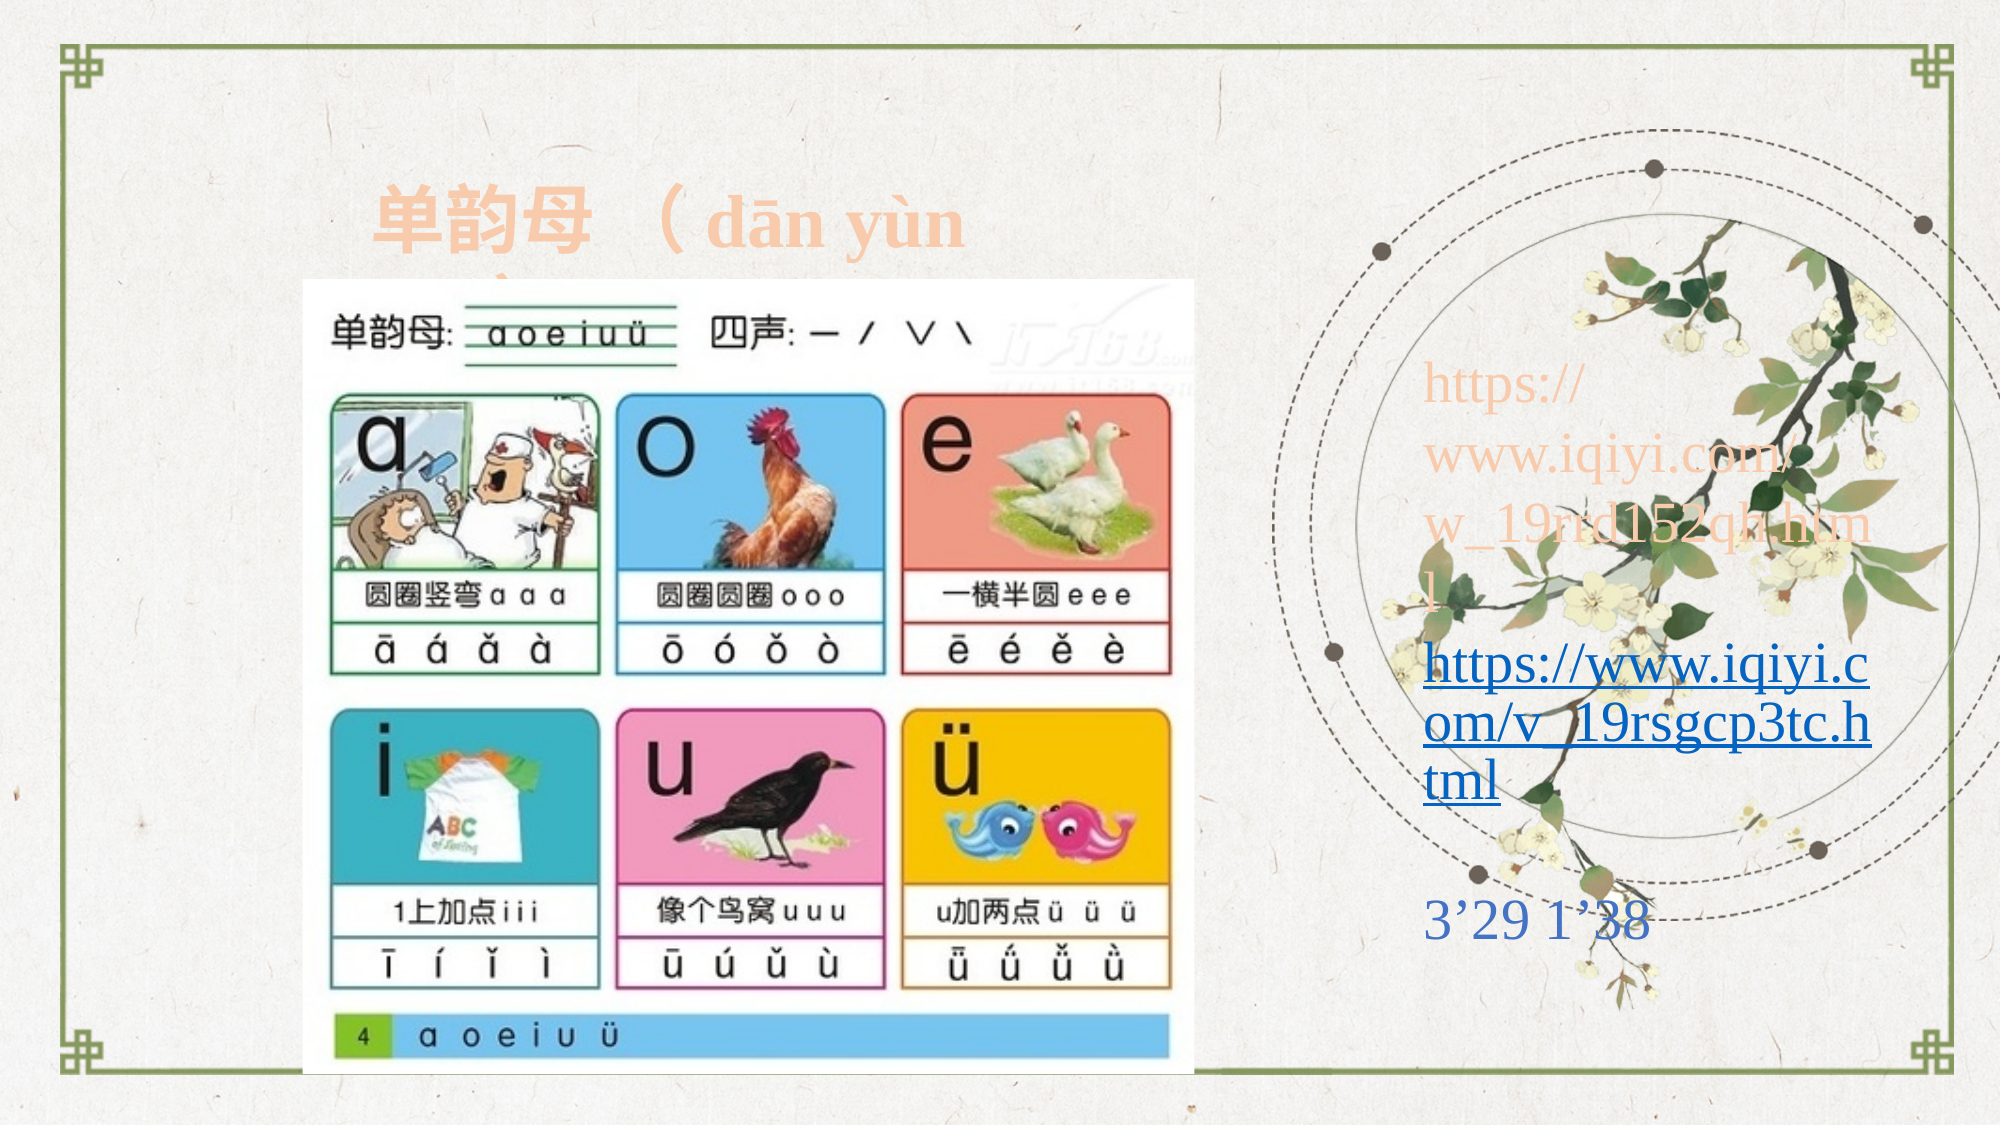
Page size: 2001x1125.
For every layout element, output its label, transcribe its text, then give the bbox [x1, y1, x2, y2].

picture [0, 0, 2000, 1125]
text_box 单韵母 （dān yùn mǔ） [355, 164, 1142, 279]
